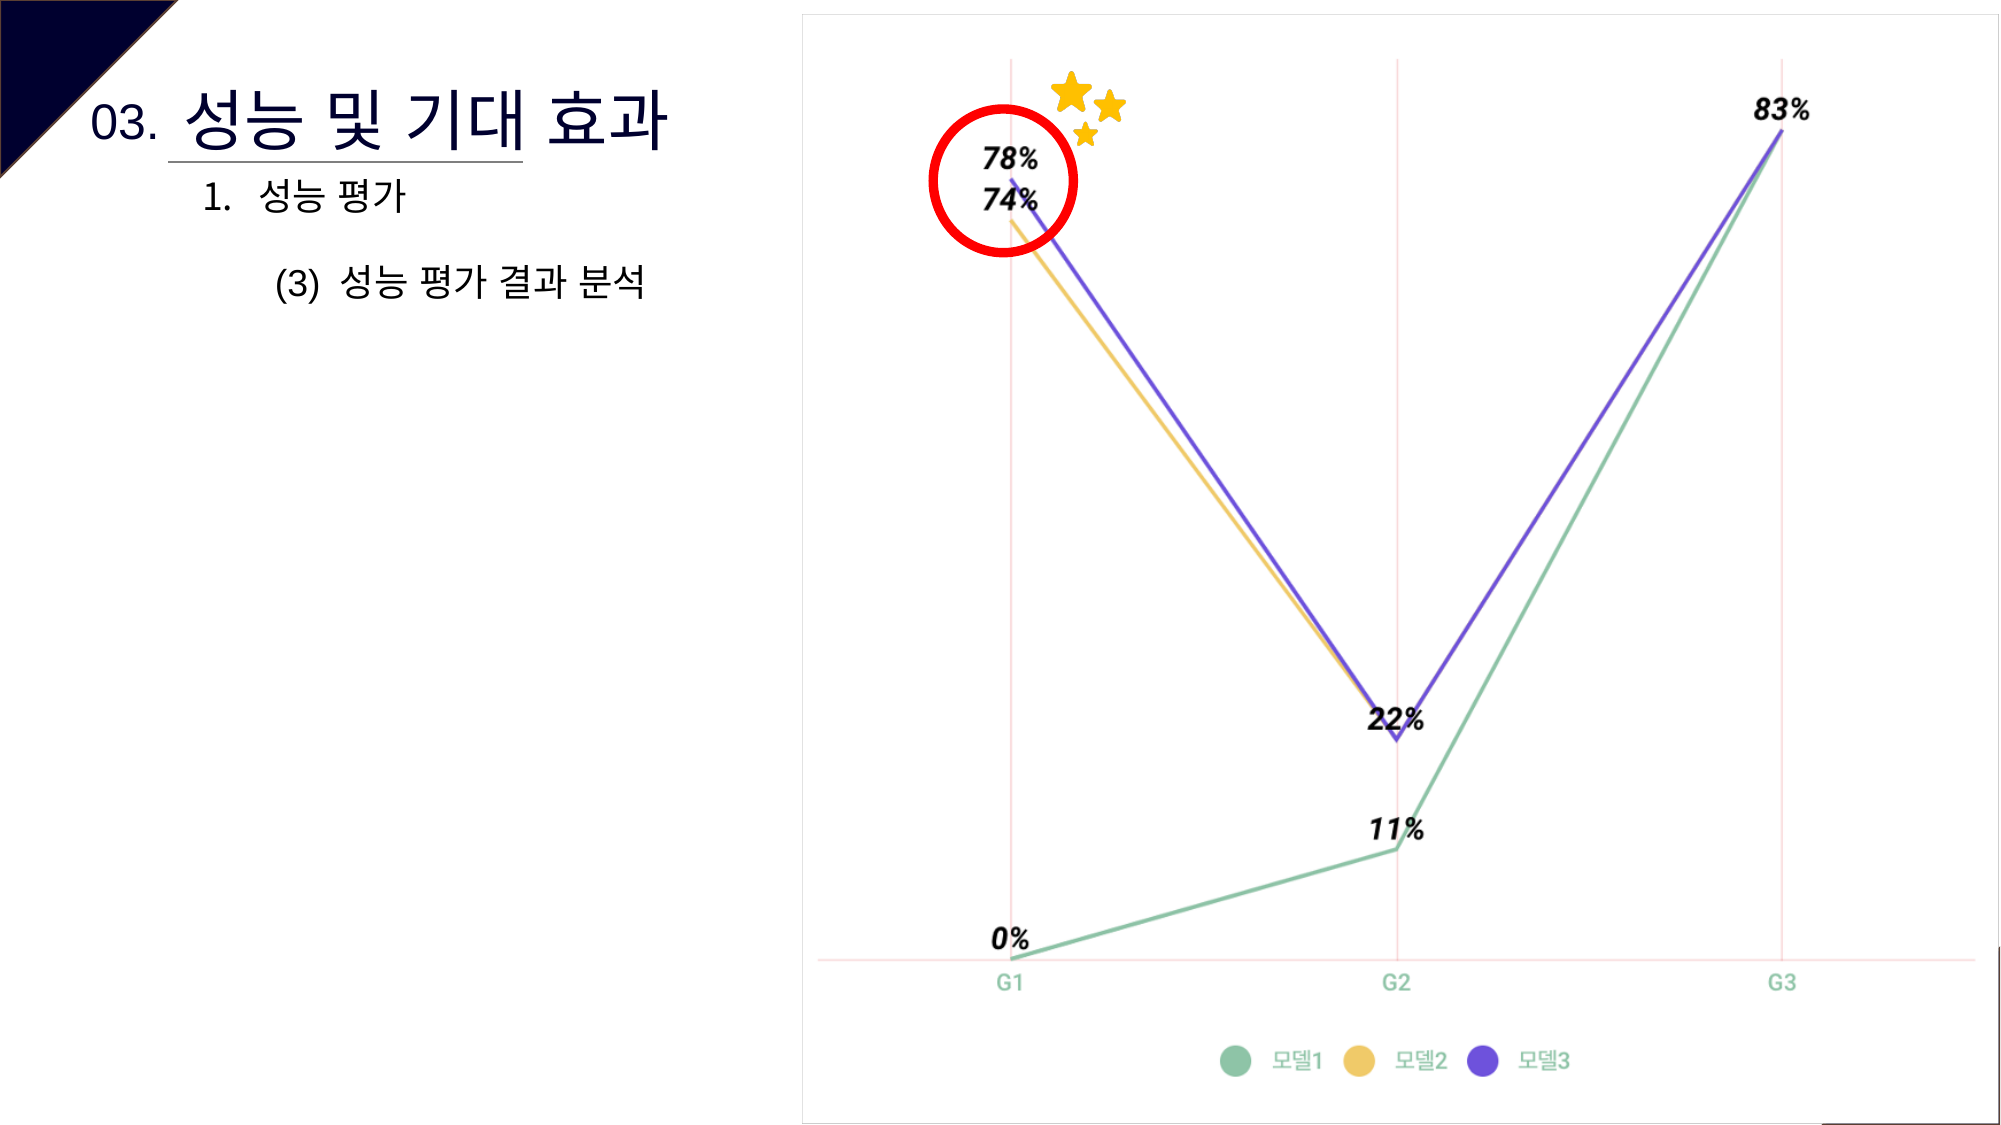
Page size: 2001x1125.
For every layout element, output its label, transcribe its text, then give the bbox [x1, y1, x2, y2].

picture [801, 13, 2000, 1125]
text_box (3) 성능 평가 결과 분석 [239, 238, 726, 335]
text_box 03. [74, 81, 176, 158]
text_box 성능 및 기대 효과 [168, 71, 796, 165]
text_box 성능 평가 [168, 165, 796, 228]
